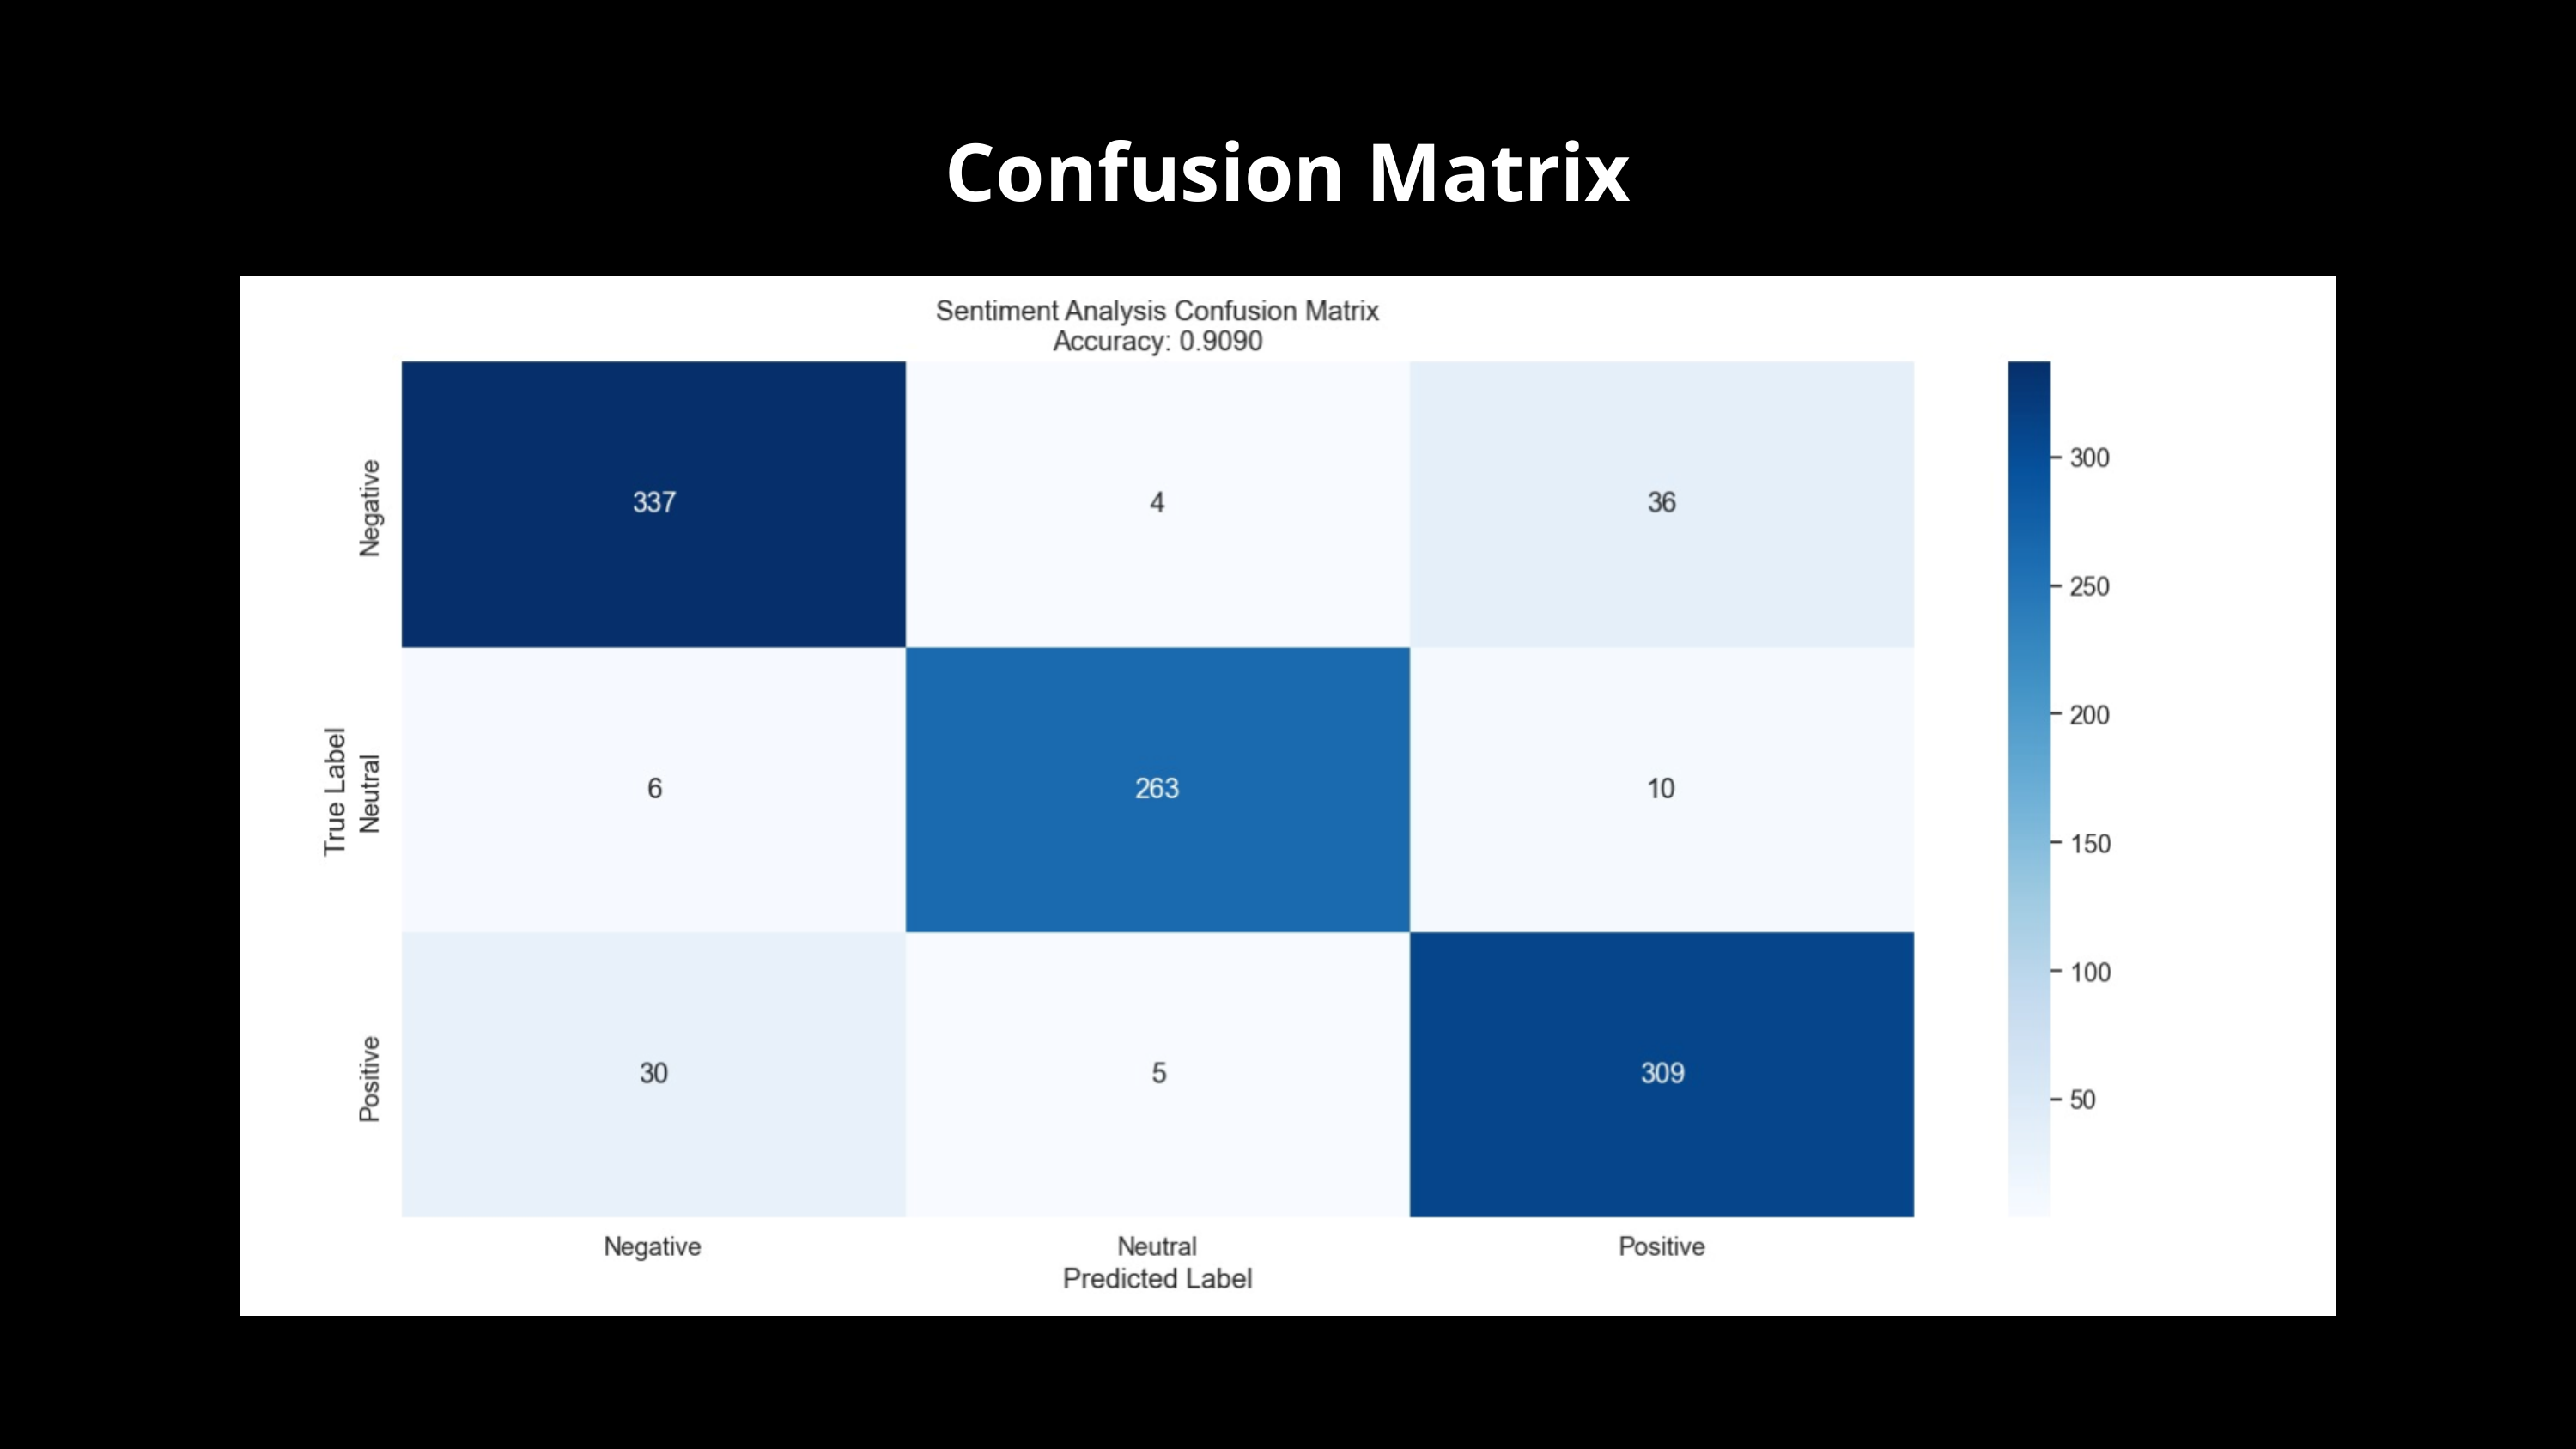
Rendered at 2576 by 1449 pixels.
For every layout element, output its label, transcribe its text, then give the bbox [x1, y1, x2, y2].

text_box [240, 276, 2336, 1316]
text_box Confusion Matrix [313, 11, 2263, 361]
